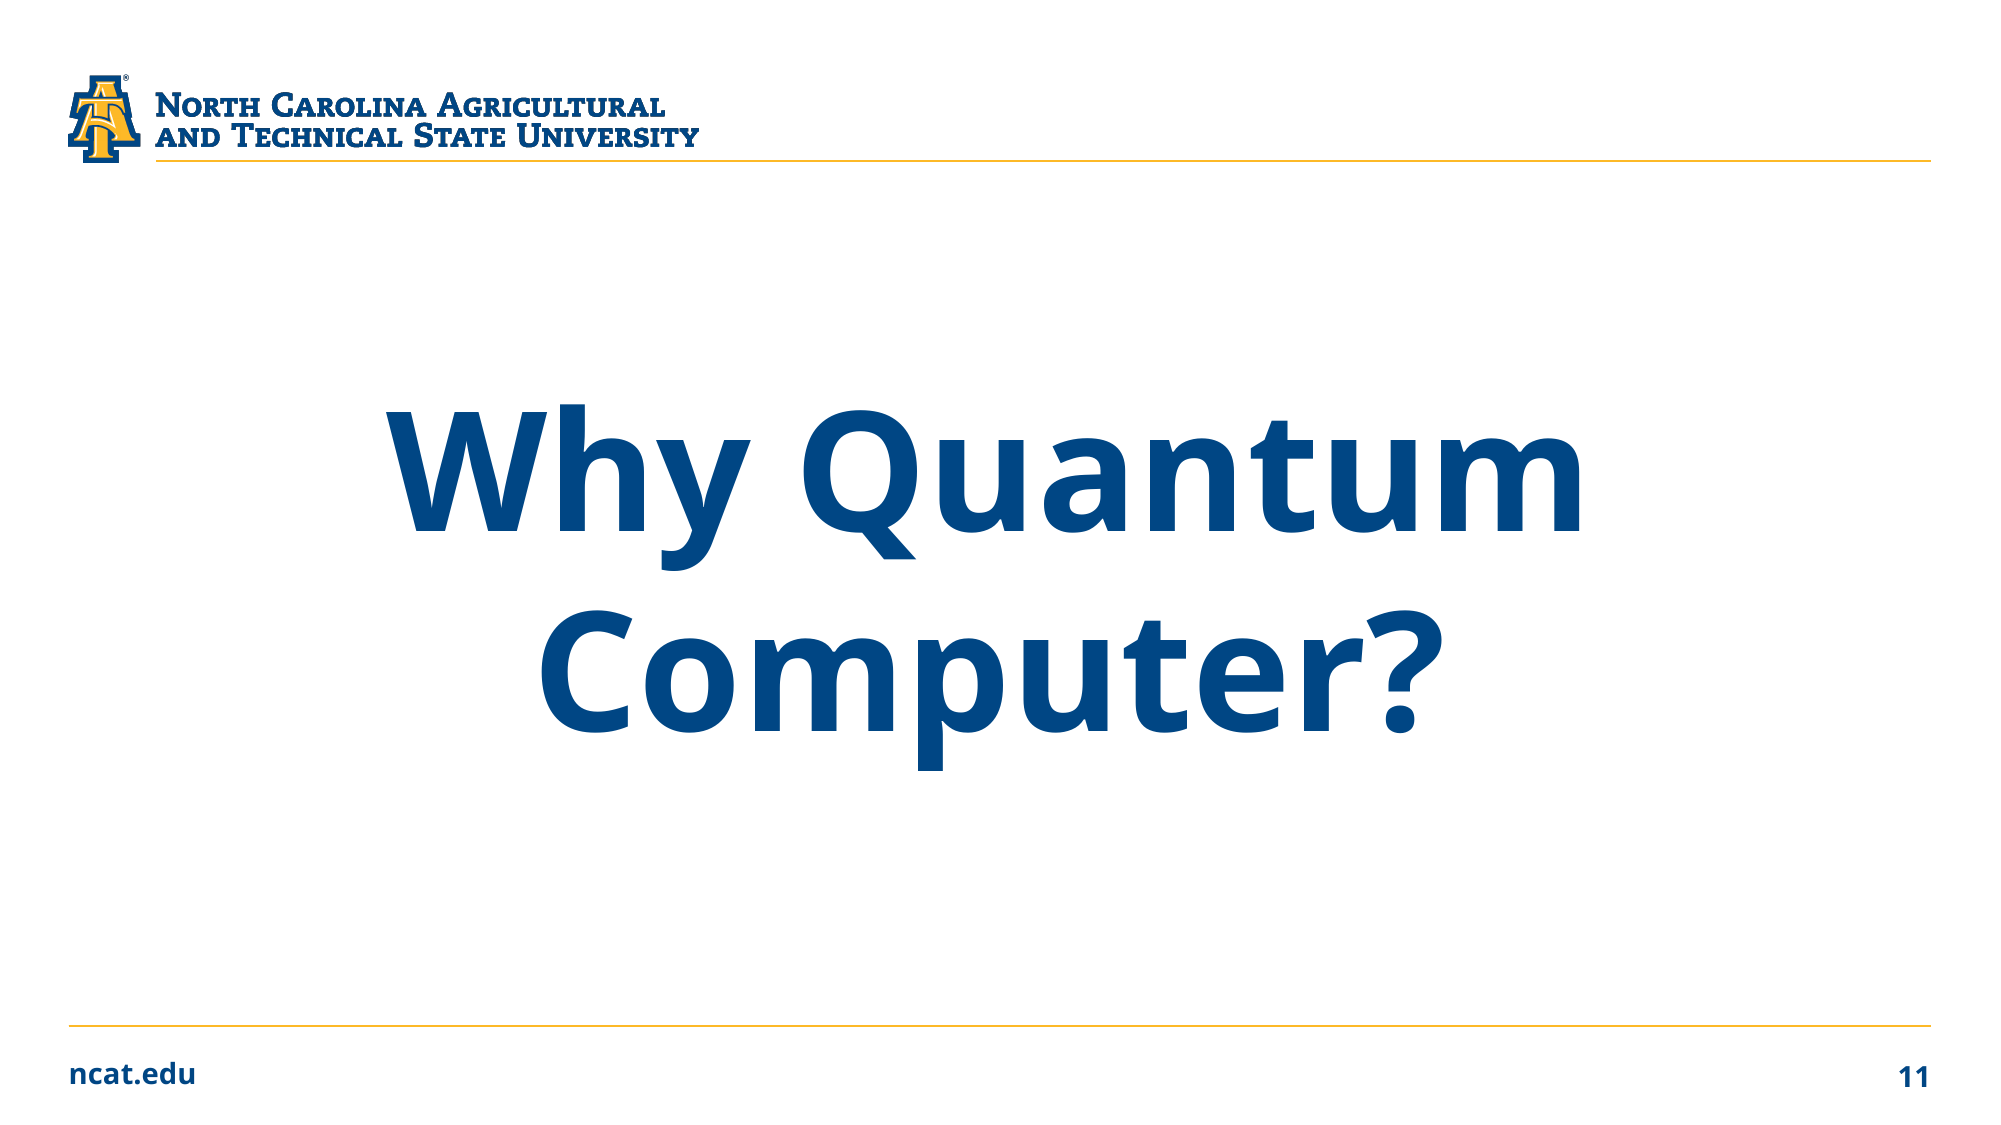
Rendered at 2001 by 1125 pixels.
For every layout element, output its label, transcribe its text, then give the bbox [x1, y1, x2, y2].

text_box Why Quantum Computer? [0, 357, 1980, 807]
slide_number 11 [1851, 1052, 1932, 1103]
picture [68, 74, 699, 163]
